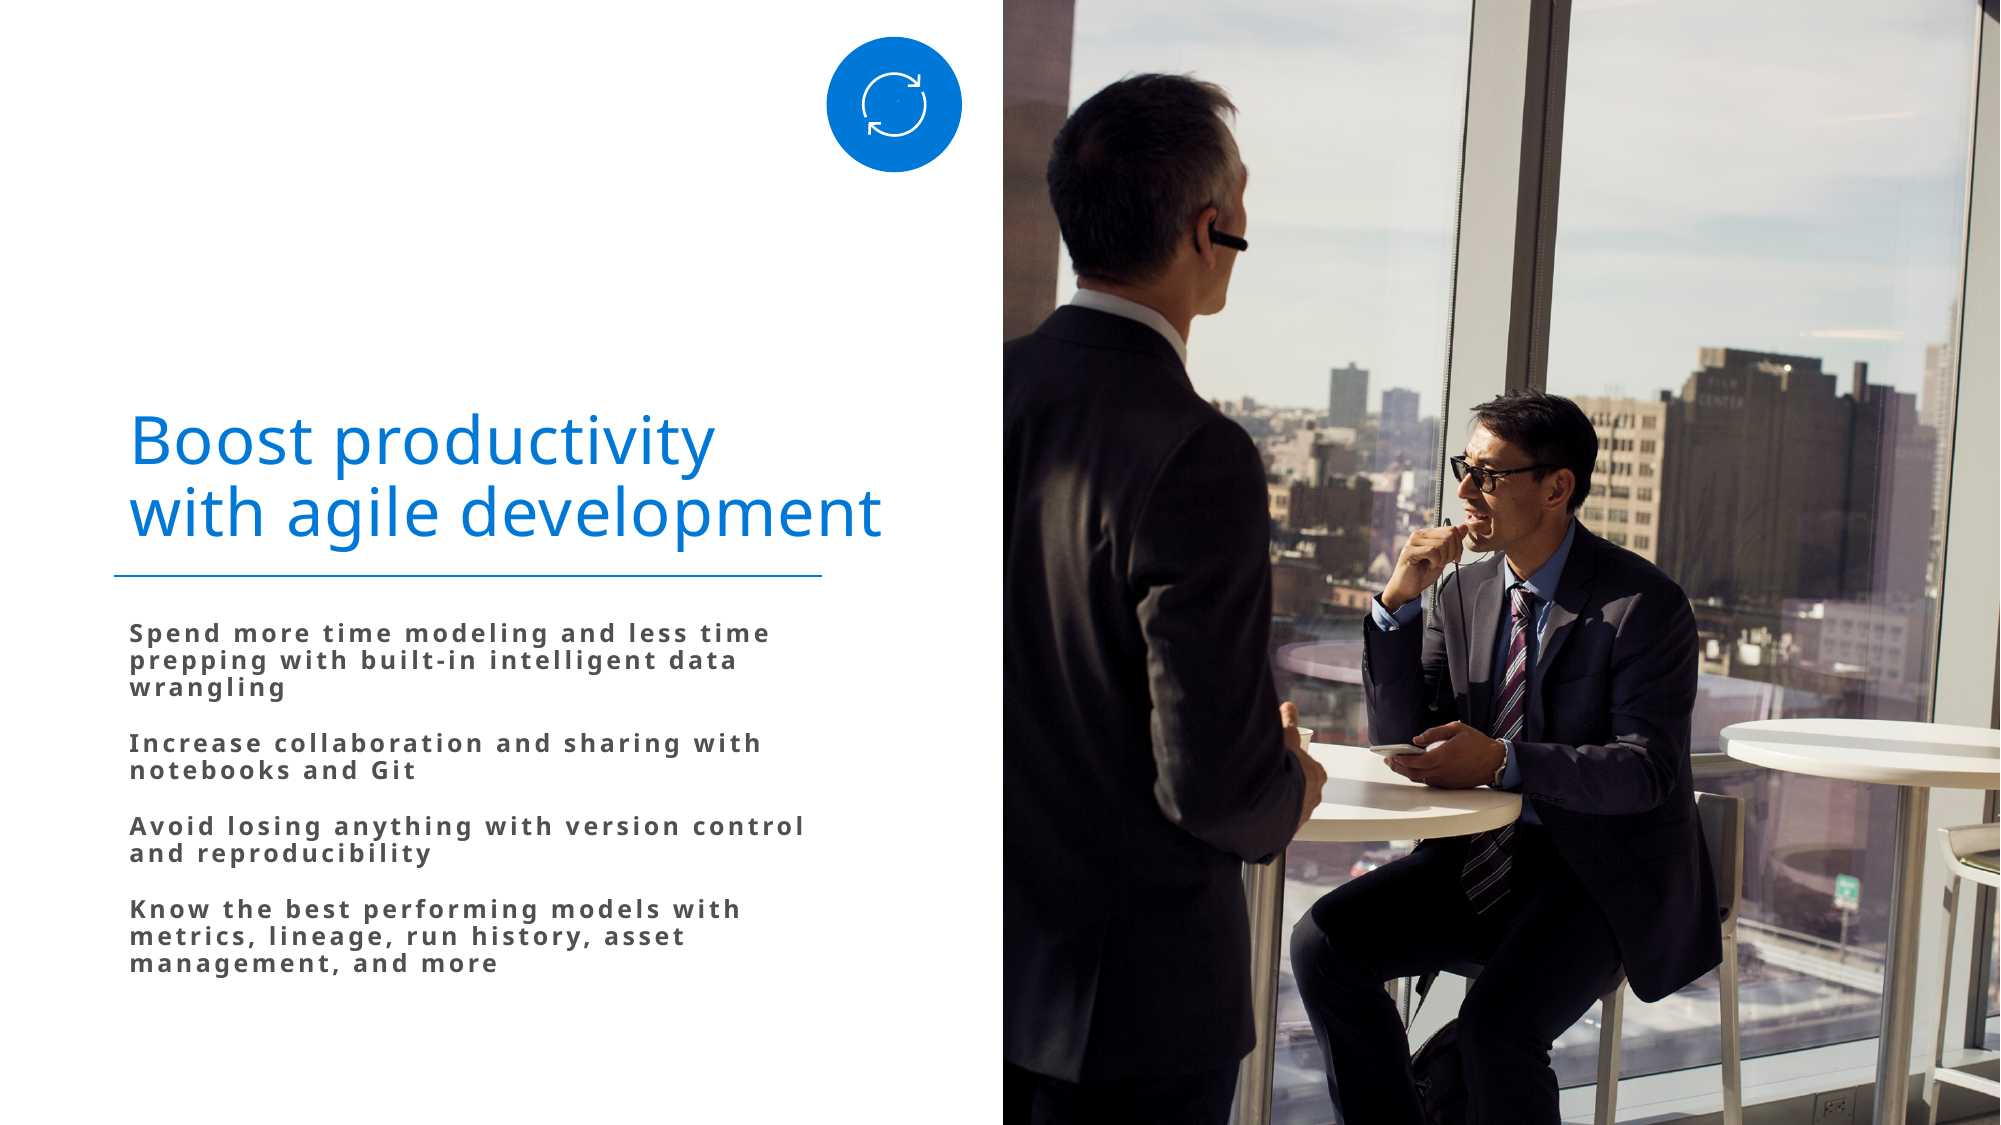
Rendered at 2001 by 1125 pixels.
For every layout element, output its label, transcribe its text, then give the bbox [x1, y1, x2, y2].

list Spend more time modeling and less time prepping with built-in intelligent data wrangling Increase collaboration and sharing with notebooks and Git Avoid losing anything with version control and reproducibility Know the best performing models with metrics, lineage, run history, asset management, and more [114, 606, 881, 943]
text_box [826, 36, 963, 173]
title Boost productivity with agile development [114, 390, 954, 566]
picture [1003, 0, 2000, 1125]
